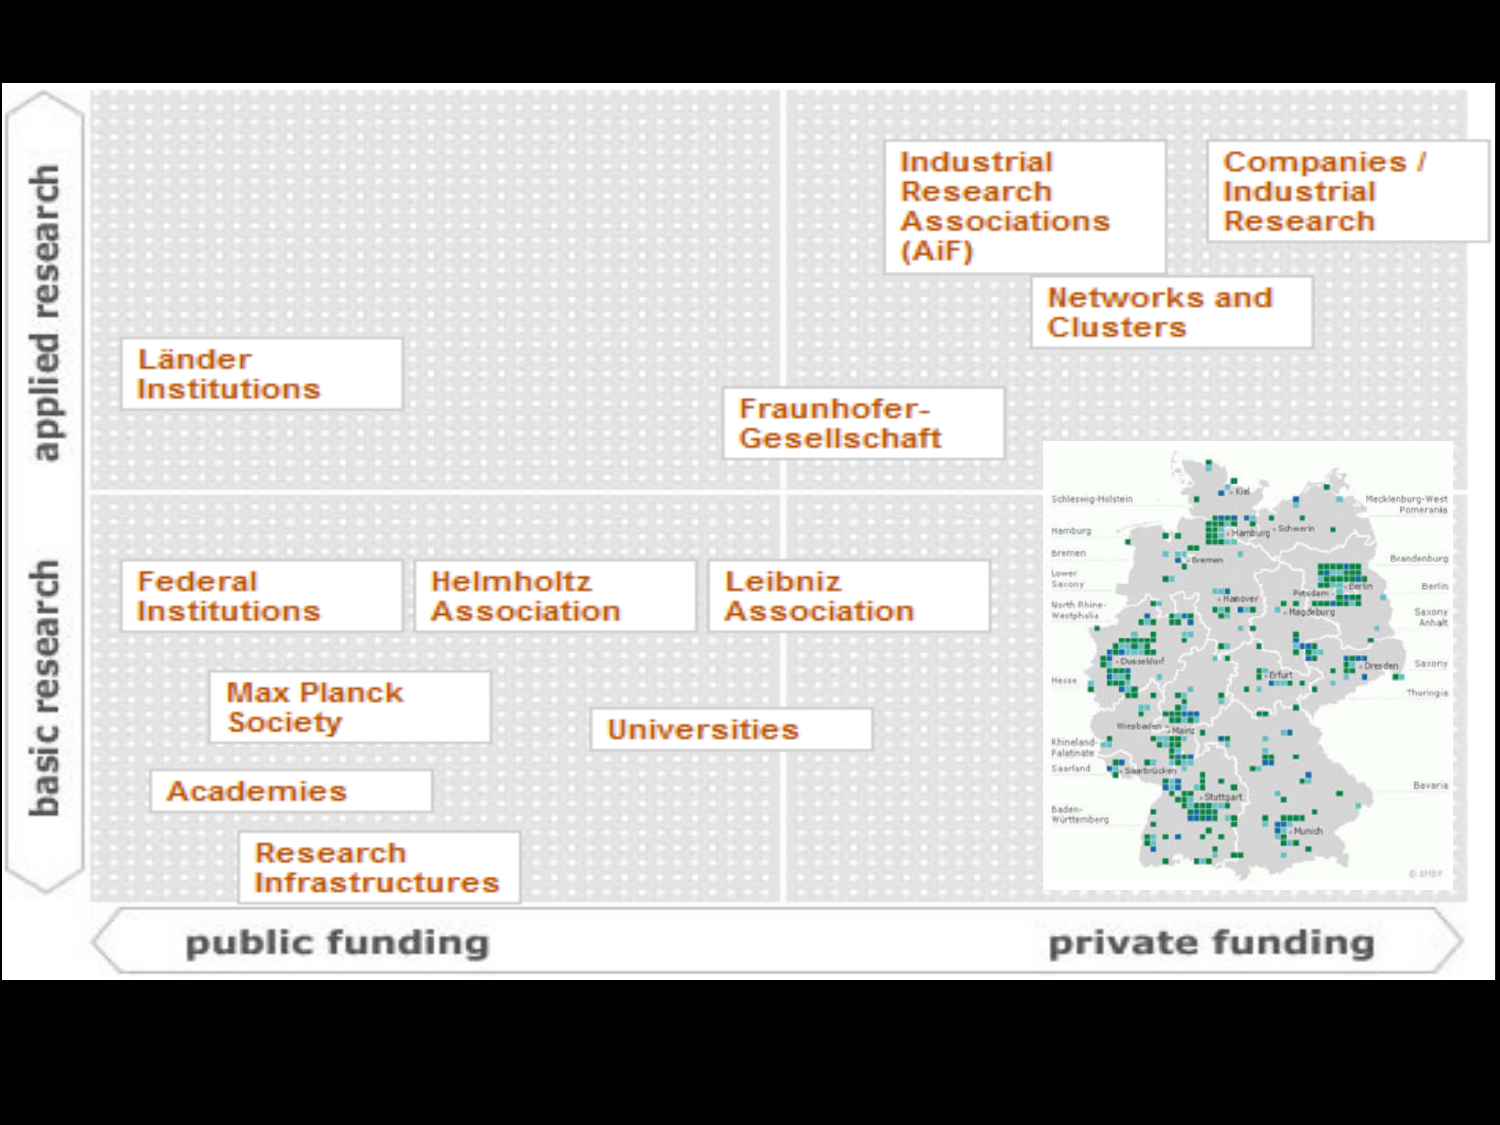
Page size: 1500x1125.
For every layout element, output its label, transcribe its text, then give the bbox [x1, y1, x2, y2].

picture [1, 83, 1496, 980]
text_box 2014 [1258, 76, 1424, 82]
